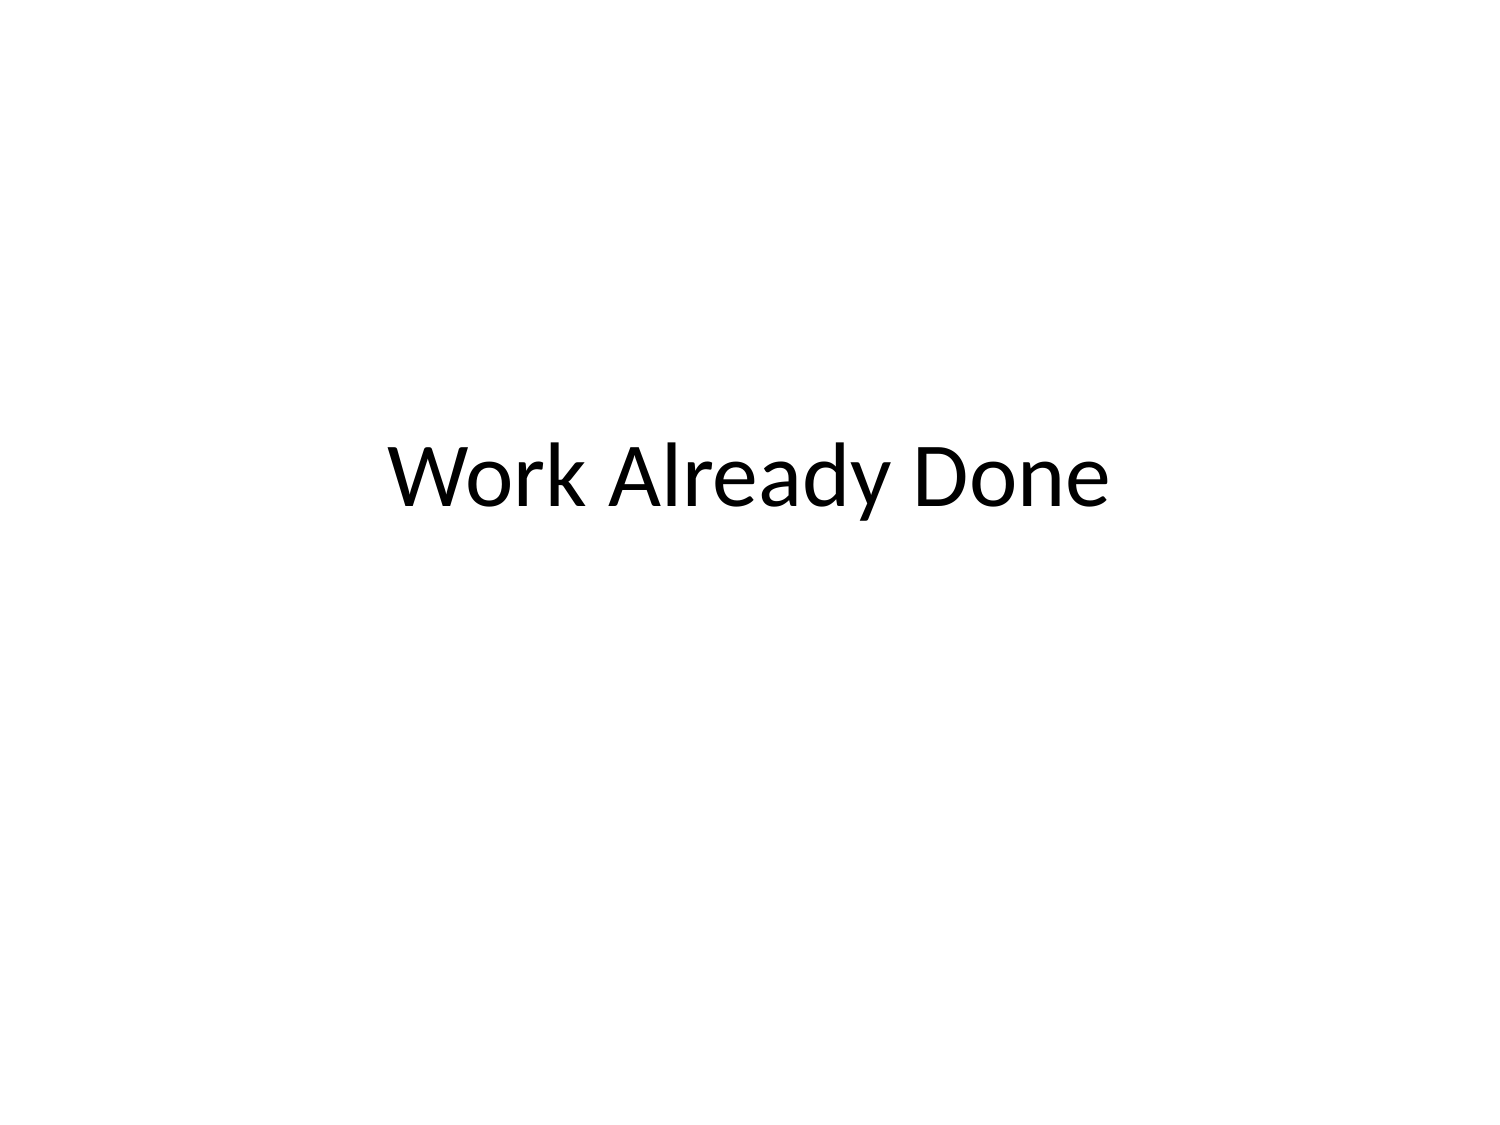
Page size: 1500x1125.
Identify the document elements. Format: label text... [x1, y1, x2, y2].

title Work Already Done [112, 349, 1388, 591]
